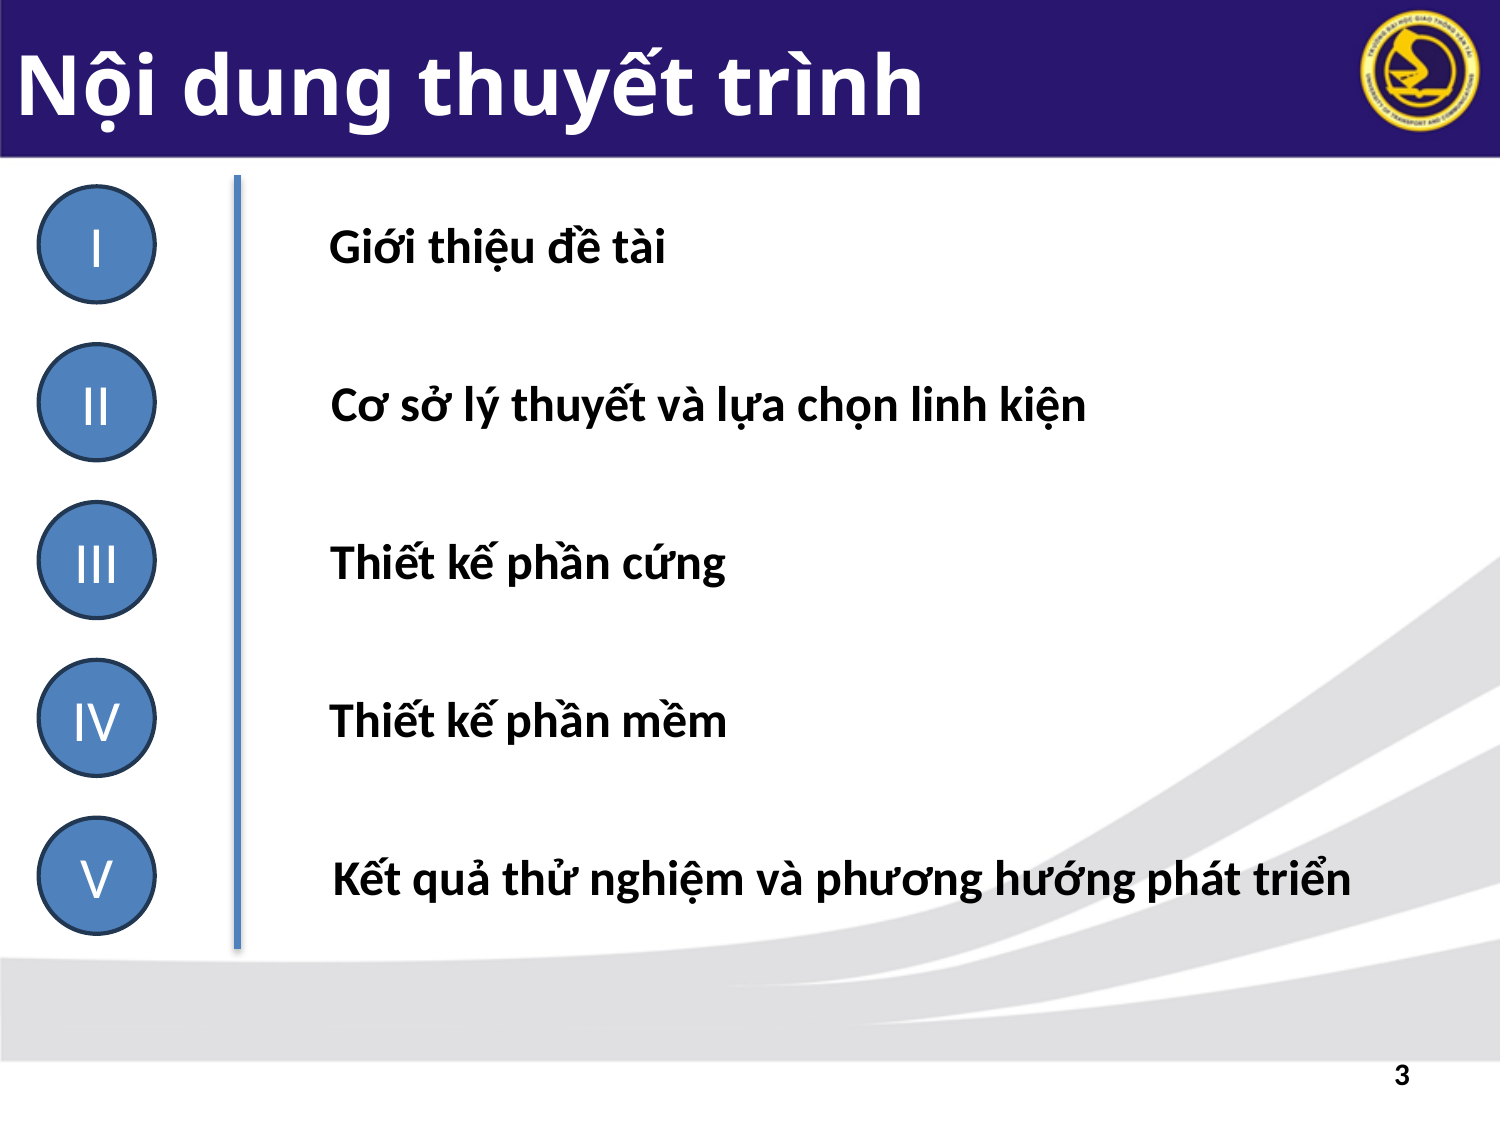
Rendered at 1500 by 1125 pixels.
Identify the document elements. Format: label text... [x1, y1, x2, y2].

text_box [38, 186, 685, 303]
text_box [38, 501, 757, 619]
picture [0, 0, 1500, 1125]
slide_number 3 [1074, 1042, 1425, 1103]
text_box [38, 817, 1374, 934]
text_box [38, 343, 1119, 461]
text_box Nội dung thuyết trình [0, 24, 1113, 140]
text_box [38, 659, 747, 777]
